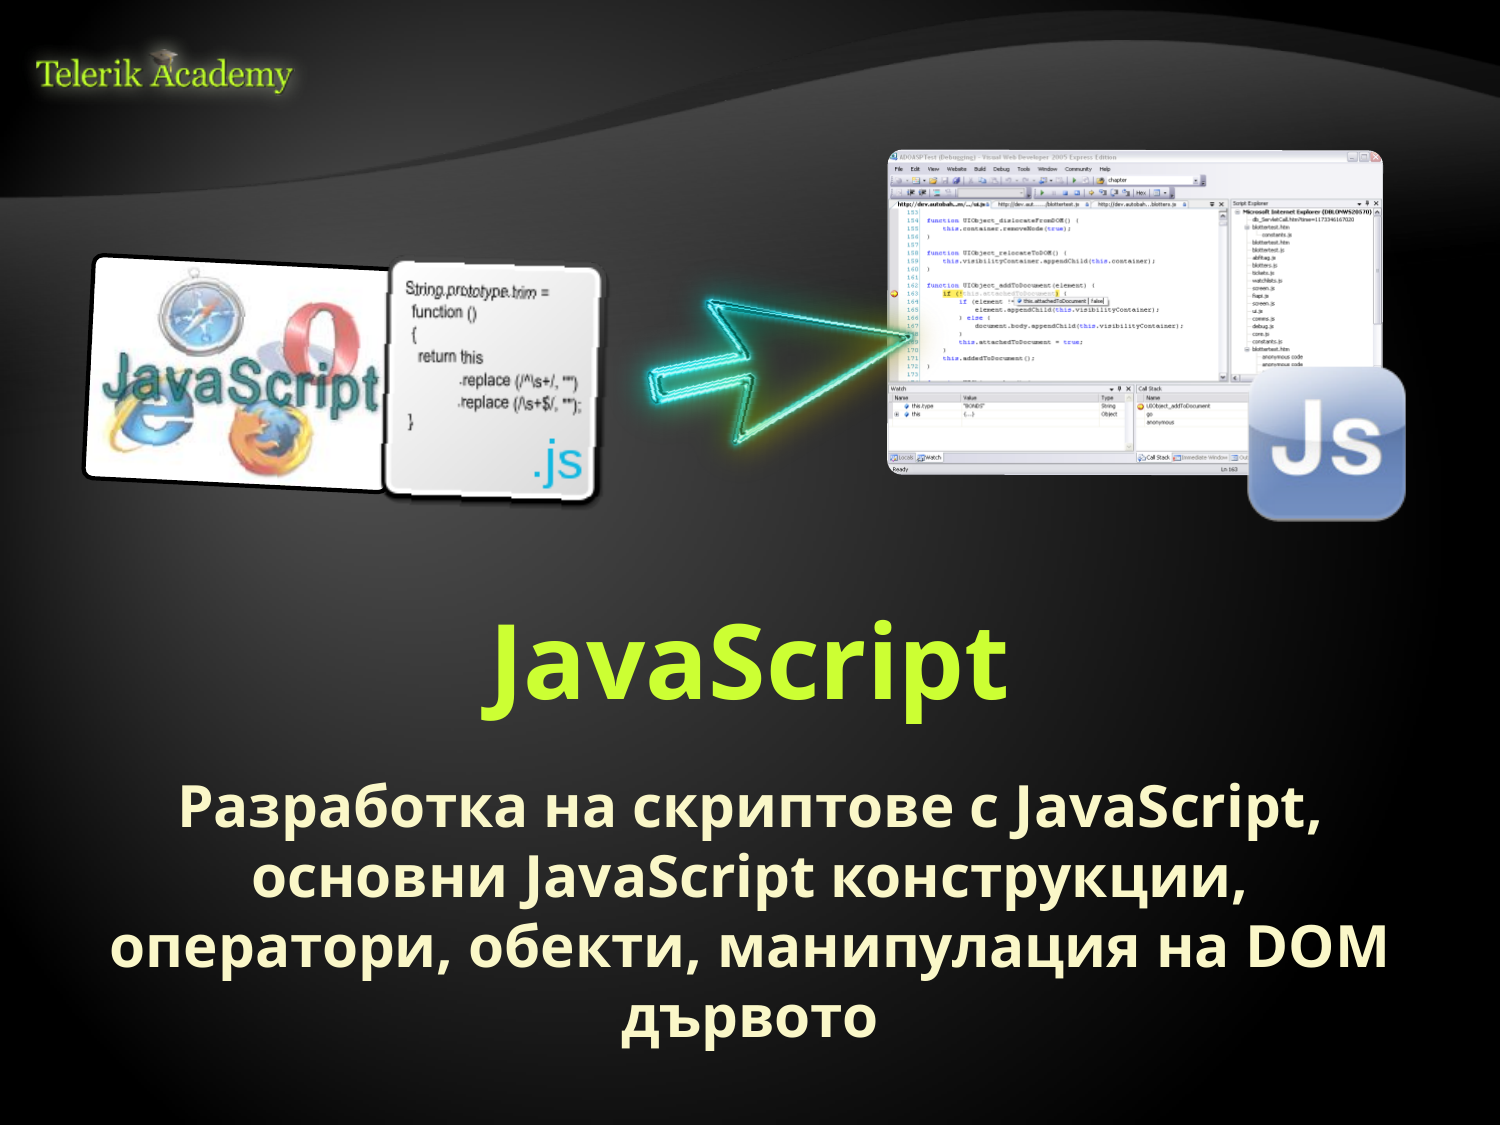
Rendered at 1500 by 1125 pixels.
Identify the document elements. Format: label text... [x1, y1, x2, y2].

subtitle Разработка на скриптове с JavaScript, основни JavaScript конструкции, оператори, обекти, манипулация на DOM дървото [99, 780, 1400, 1038]
title JavaScript [99, 612, 1400, 725]
picture [0, 0, 1500, 1125]
